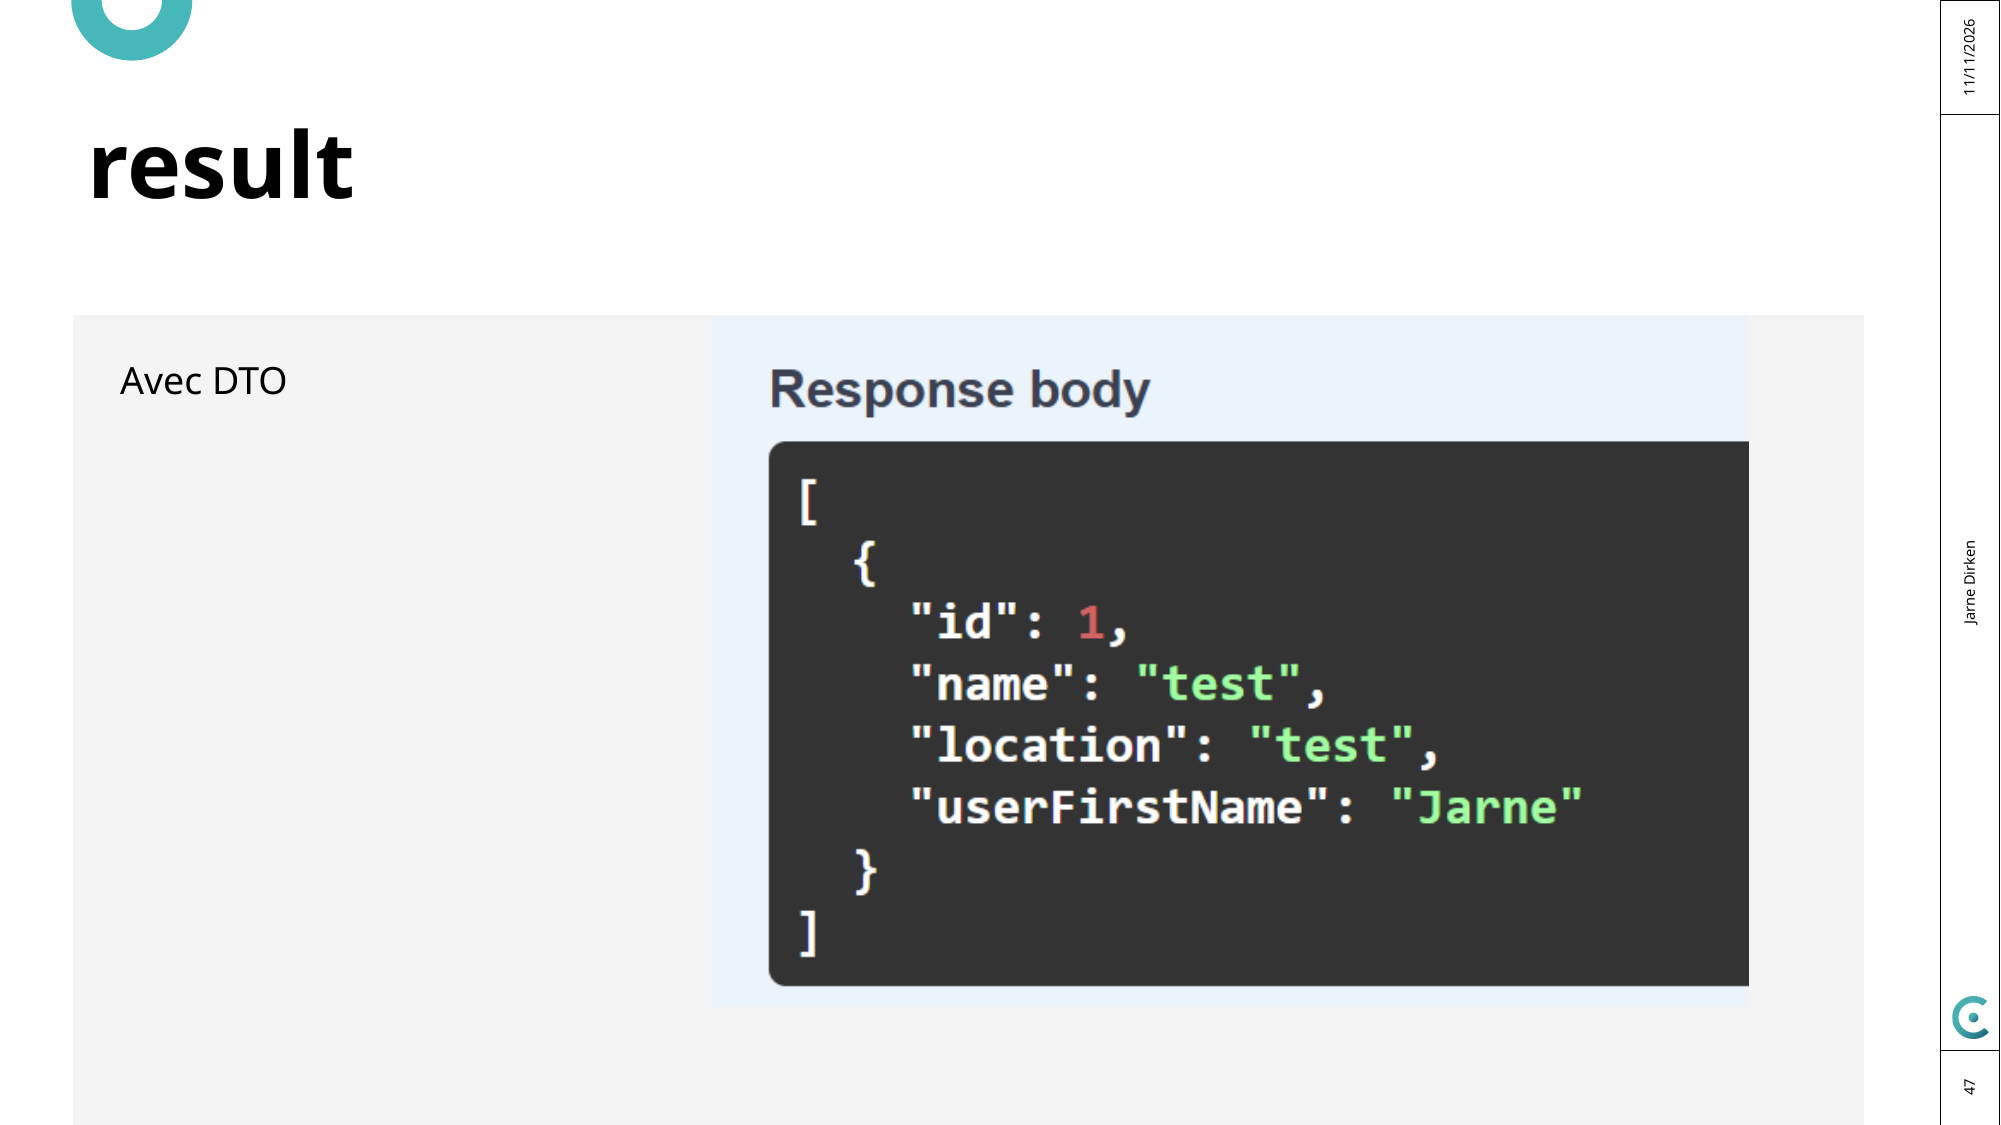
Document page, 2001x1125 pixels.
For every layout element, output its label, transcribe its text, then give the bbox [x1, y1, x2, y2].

footer Jarne Dirken [1940, 114, 2000, 1050]
picture [711, 315, 1750, 1007]
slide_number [1940, 0, 2000, 114]
slide_number 47 [1940, 1050, 2000, 1125]
list Avec DTO [72, 315, 1863, 1050]
title result [72, 59, 1863, 278]
